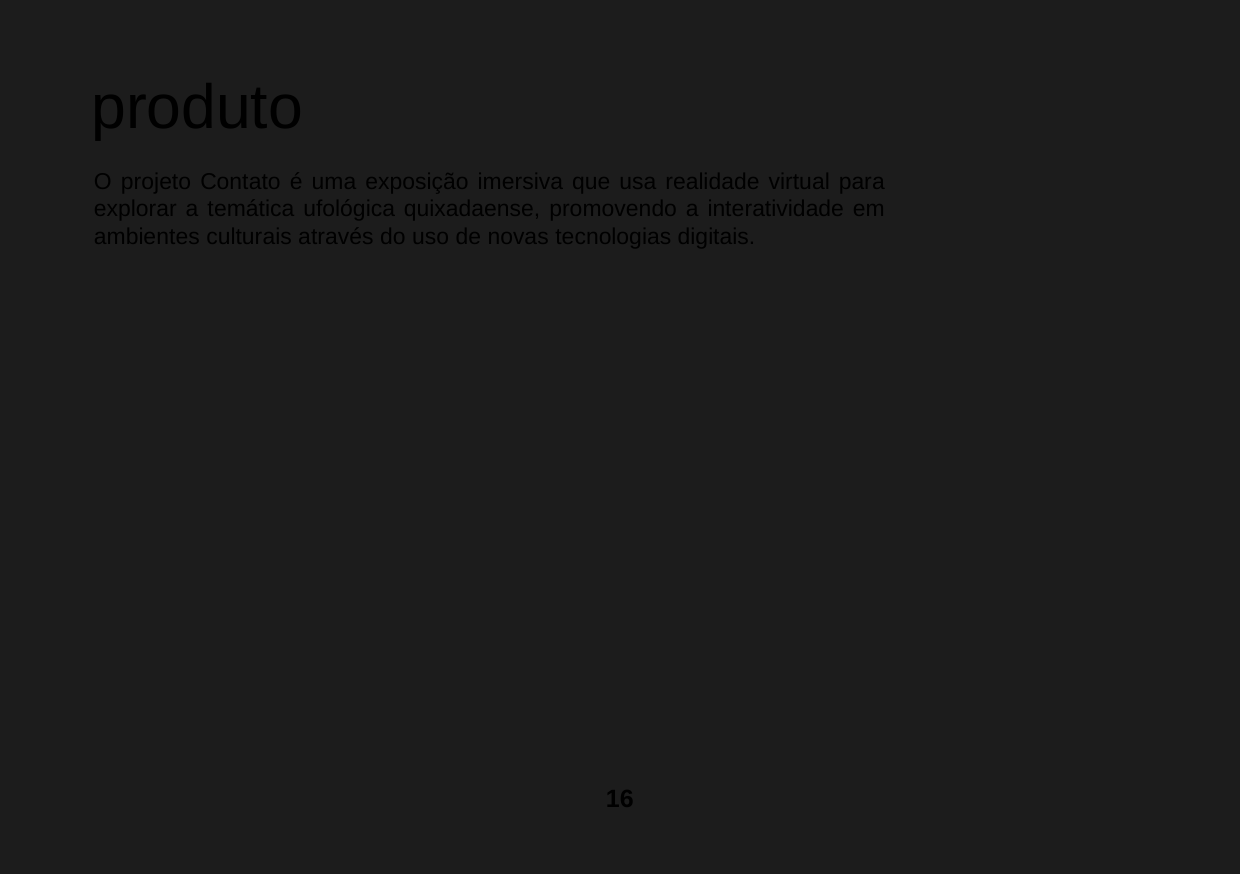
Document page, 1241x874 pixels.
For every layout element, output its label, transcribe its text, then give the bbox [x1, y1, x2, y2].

text_box produto [76, 58, 1181, 193]
text_box 16 [602, 779, 638, 815]
text_box O projeto Contato é uma exposição imersiva que usa realidade virtual para explorar a temática ufológica quixadaense, promovendo a interatividade em ambientes culturais através do uso de novas tecnologias digitais. [93, 166, 886, 735]
